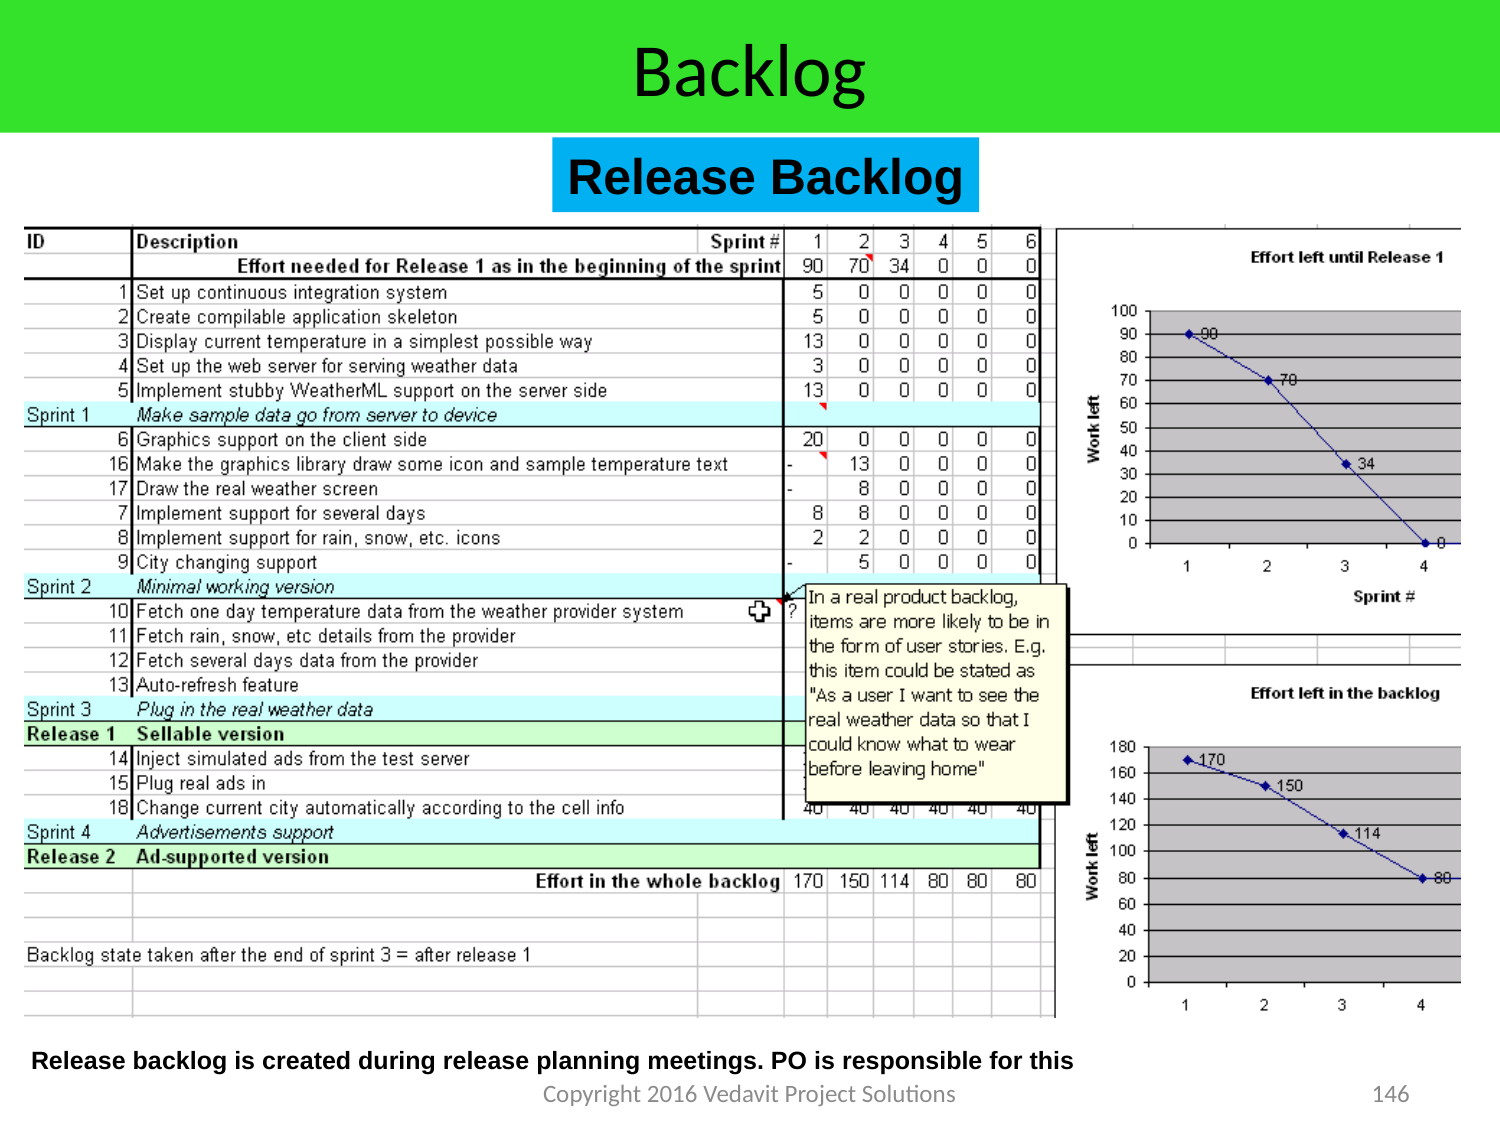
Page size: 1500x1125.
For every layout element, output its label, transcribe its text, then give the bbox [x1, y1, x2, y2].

title Backlog [0, 0, 1500, 133]
picture [24, 224, 1462, 1018]
footer Copyright 2016 Vedavit Project Solutions [512, 1062, 988, 1123]
slide_number 146 [1074, 1062, 1425, 1123]
text_box Release backlog is created during release planning meetings. PO is responsible for this [16, 1037, 1092, 1082]
text_box Release Backlog [552, 137, 980, 213]
